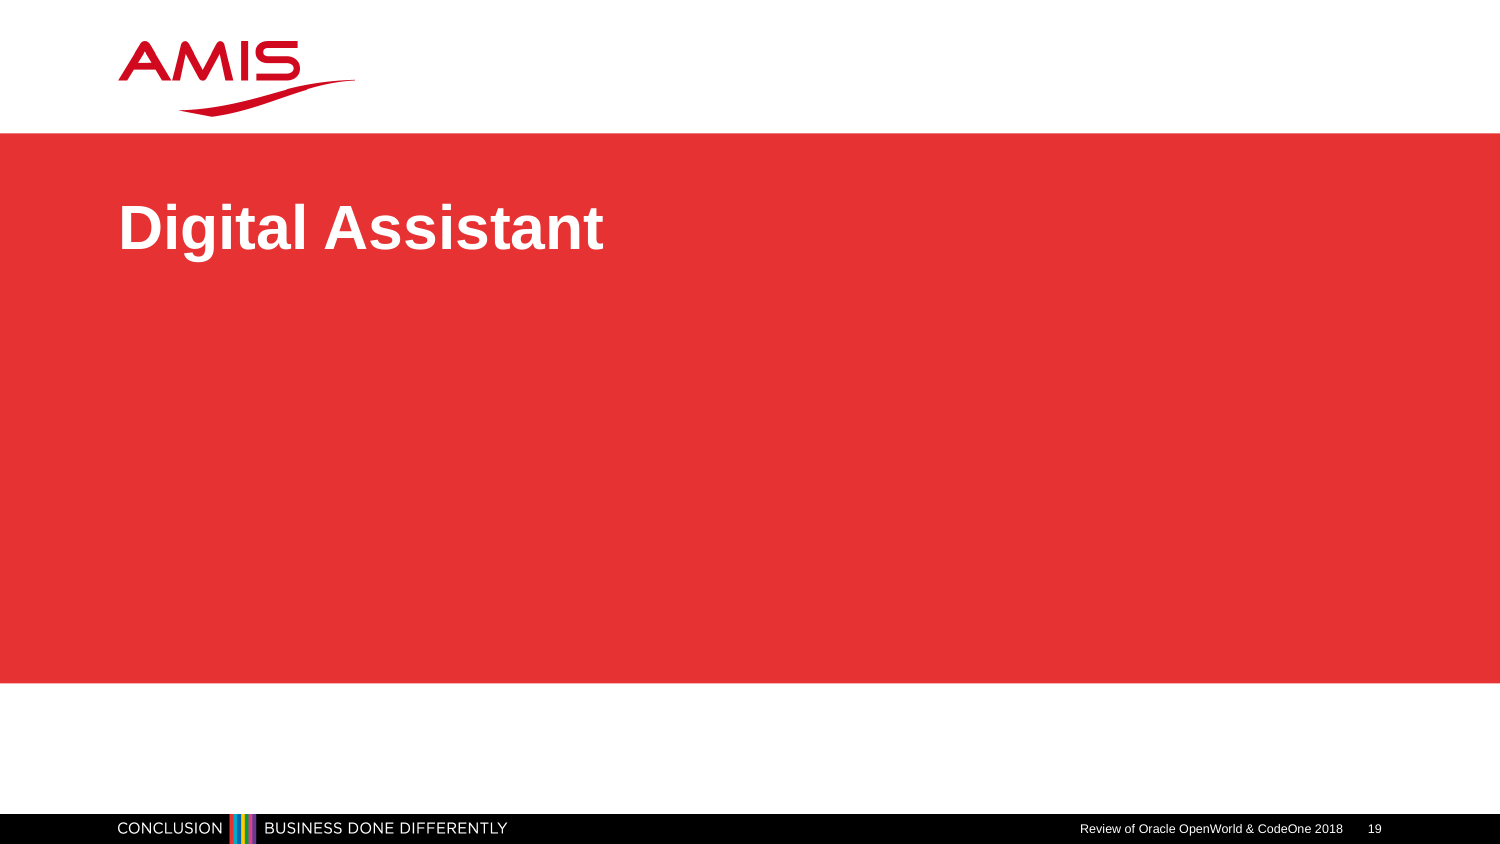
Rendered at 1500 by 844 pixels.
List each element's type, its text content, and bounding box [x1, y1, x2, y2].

footer Review of Oracle OpenWorld & CodeOne 2018 [814, 820, 1347, 839]
slide_number 19 [1358, 820, 1382, 839]
picture [0, 814, 236, 844]
title Digital Assistant [118, 183, 1382, 597]
picture [239, 814, 1500, 844]
picture [106, 17, 579, 125]
